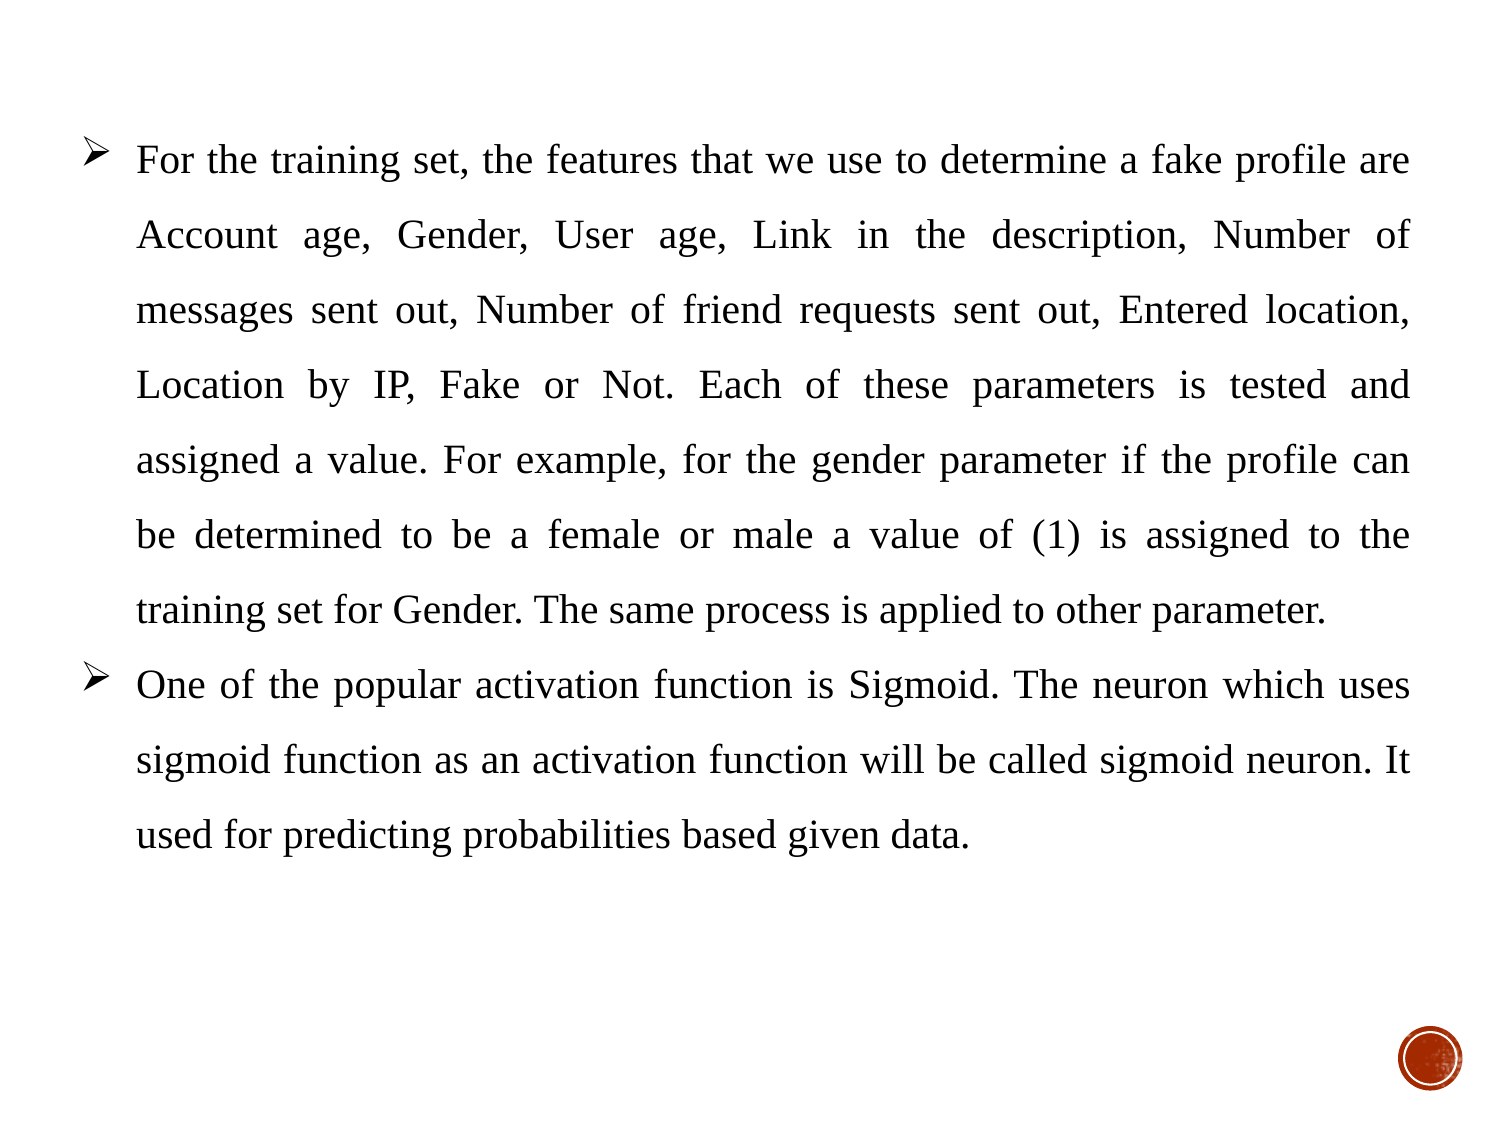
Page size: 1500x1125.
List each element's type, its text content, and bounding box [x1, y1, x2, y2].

text_box For the training set, the features that we use to determine a fake profile are Account age, Gender, User age, Link in the description, Number of messages sent out, Number of friend requests sent out, Entered location, Location by IP, Fake or Not. Each of these parameters is tested and assigned a value. For example, for the gender parameter if the profile can be determined to be a female or male a value of (1) is assigned to the training set for Gender. The same process is applied to other parameter. One of the popular activation function is Sigmoid. The neuron which uses sigmoid function as an activation function will be called sigmoid neuron. It used for predicting probabilities based given data. [65, 99, 1427, 865]
picture [1398, 1026, 1463, 1091]
